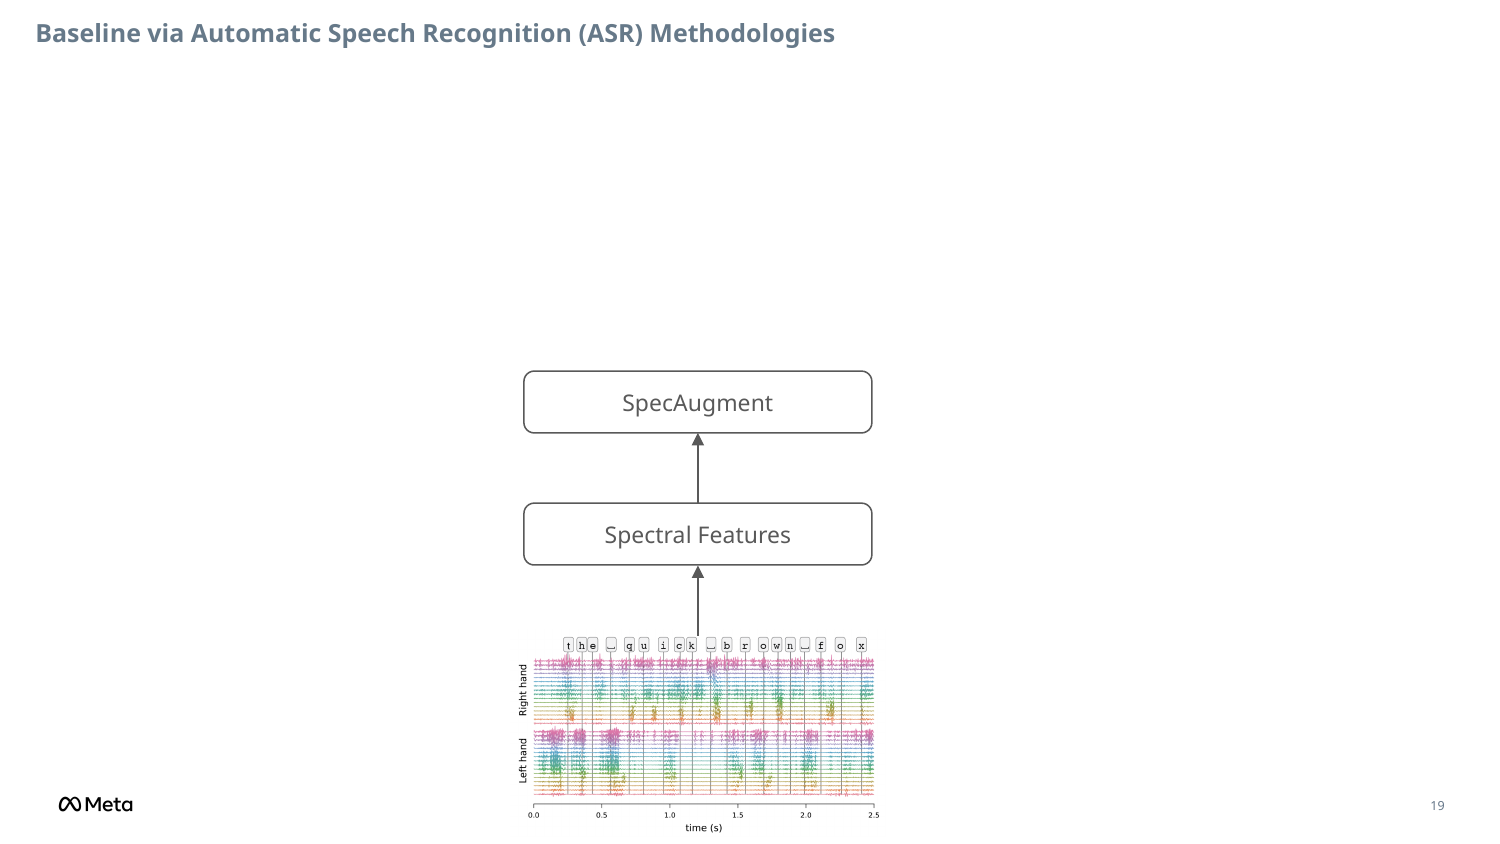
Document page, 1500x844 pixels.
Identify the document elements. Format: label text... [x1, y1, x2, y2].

picture [509, 629, 886, 837]
text_box SpecAugment [523, 371, 872, 433]
text_box Baseline via Automatic Speech Recognition (ASR) Methodologies [35, 15, 1361, 77]
picture [44, 793, 147, 815]
text_box Spectral Features [523, 503, 872, 565]
